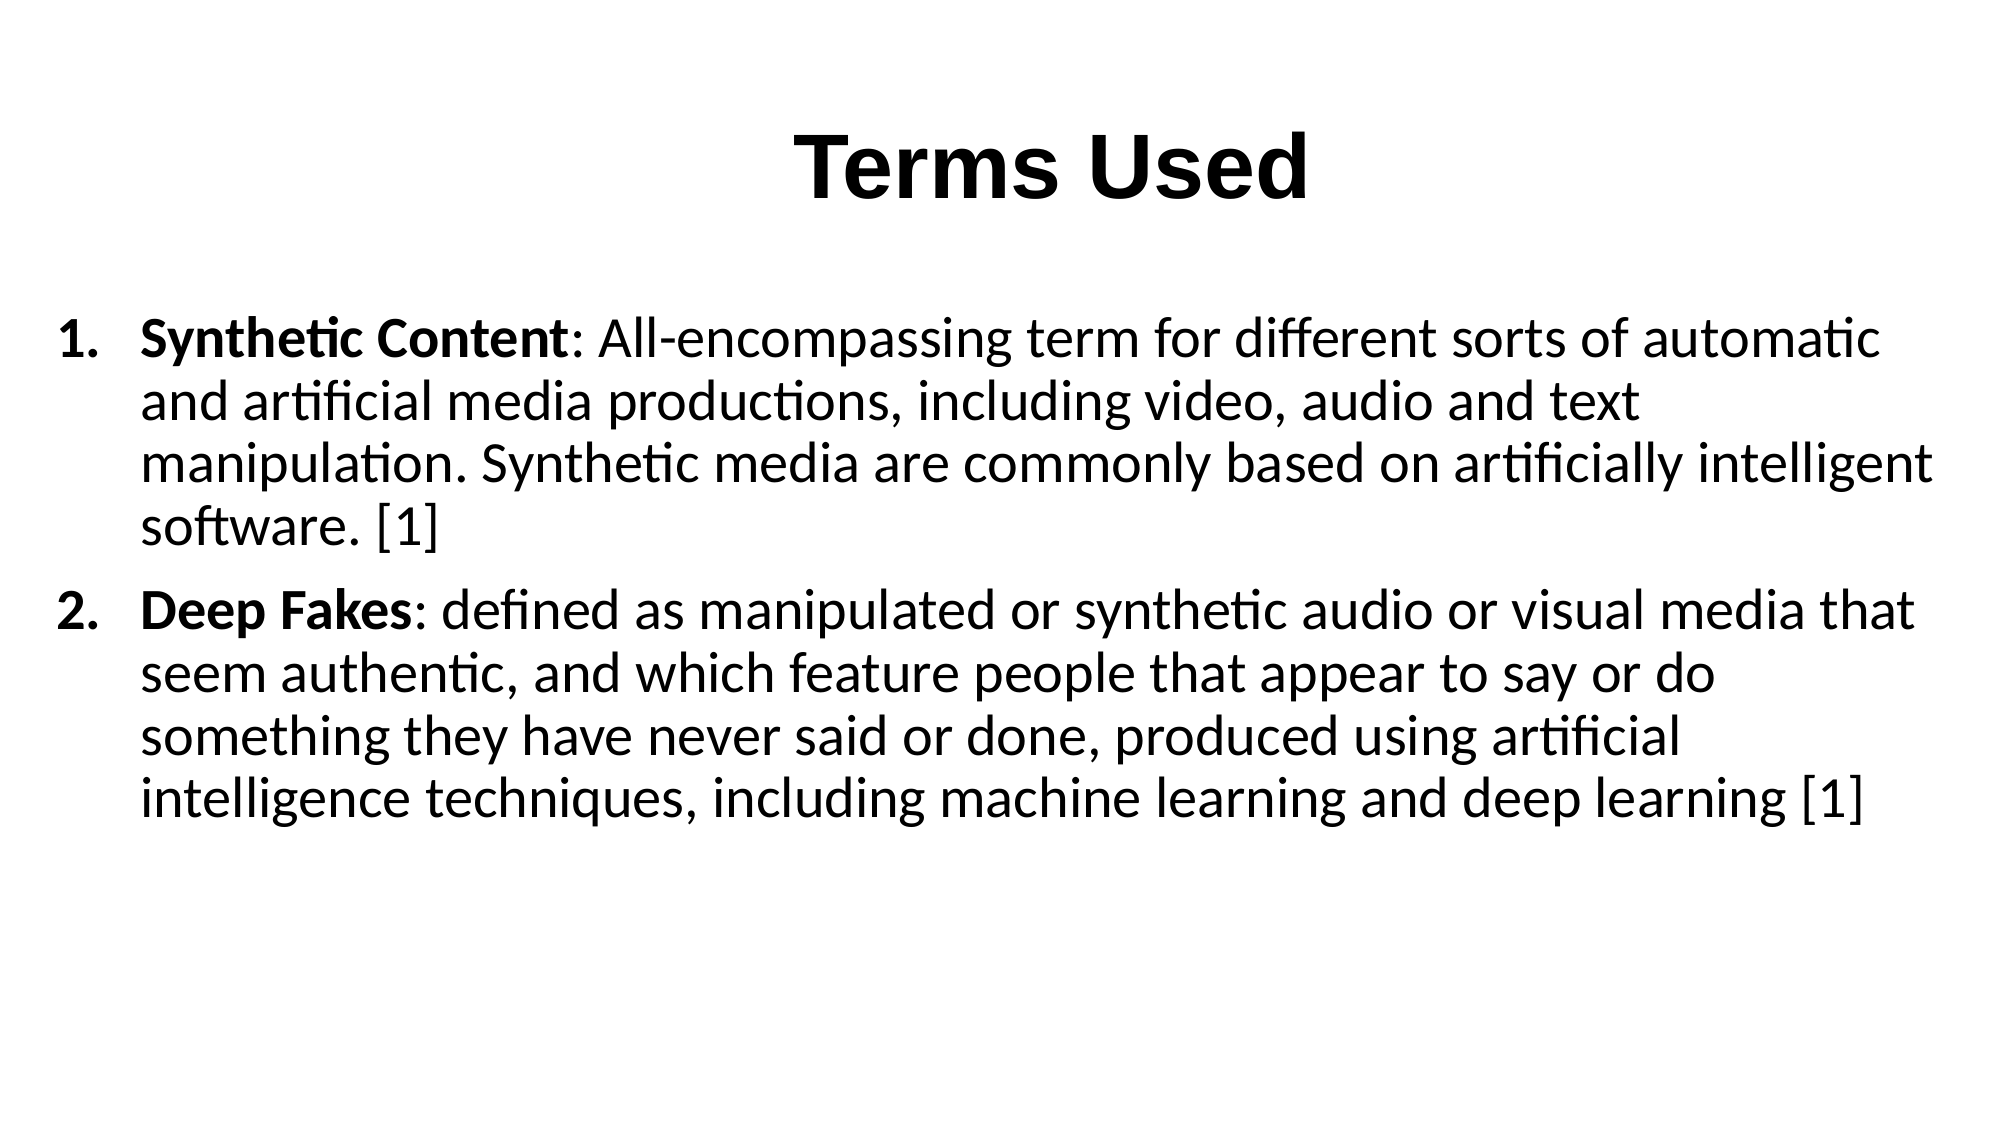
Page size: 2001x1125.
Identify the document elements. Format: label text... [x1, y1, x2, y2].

title Terms Used [242, 59, 1863, 278]
list Synthetic Content: All-encompassing term for different sorts of automatic and artificial media productions, including video, audio and text manipulation. Synthetic media are commonly based on artificially intelligent software. [1] Deep Fakes: defined as manipulated or synthetic audio or visual media that seem authentic, and which feature people that appear to say or do something they have never said or done, produced using artificial intelligence techniques, including machine learning and deep learning [1] [41, 299, 1950, 1014]
